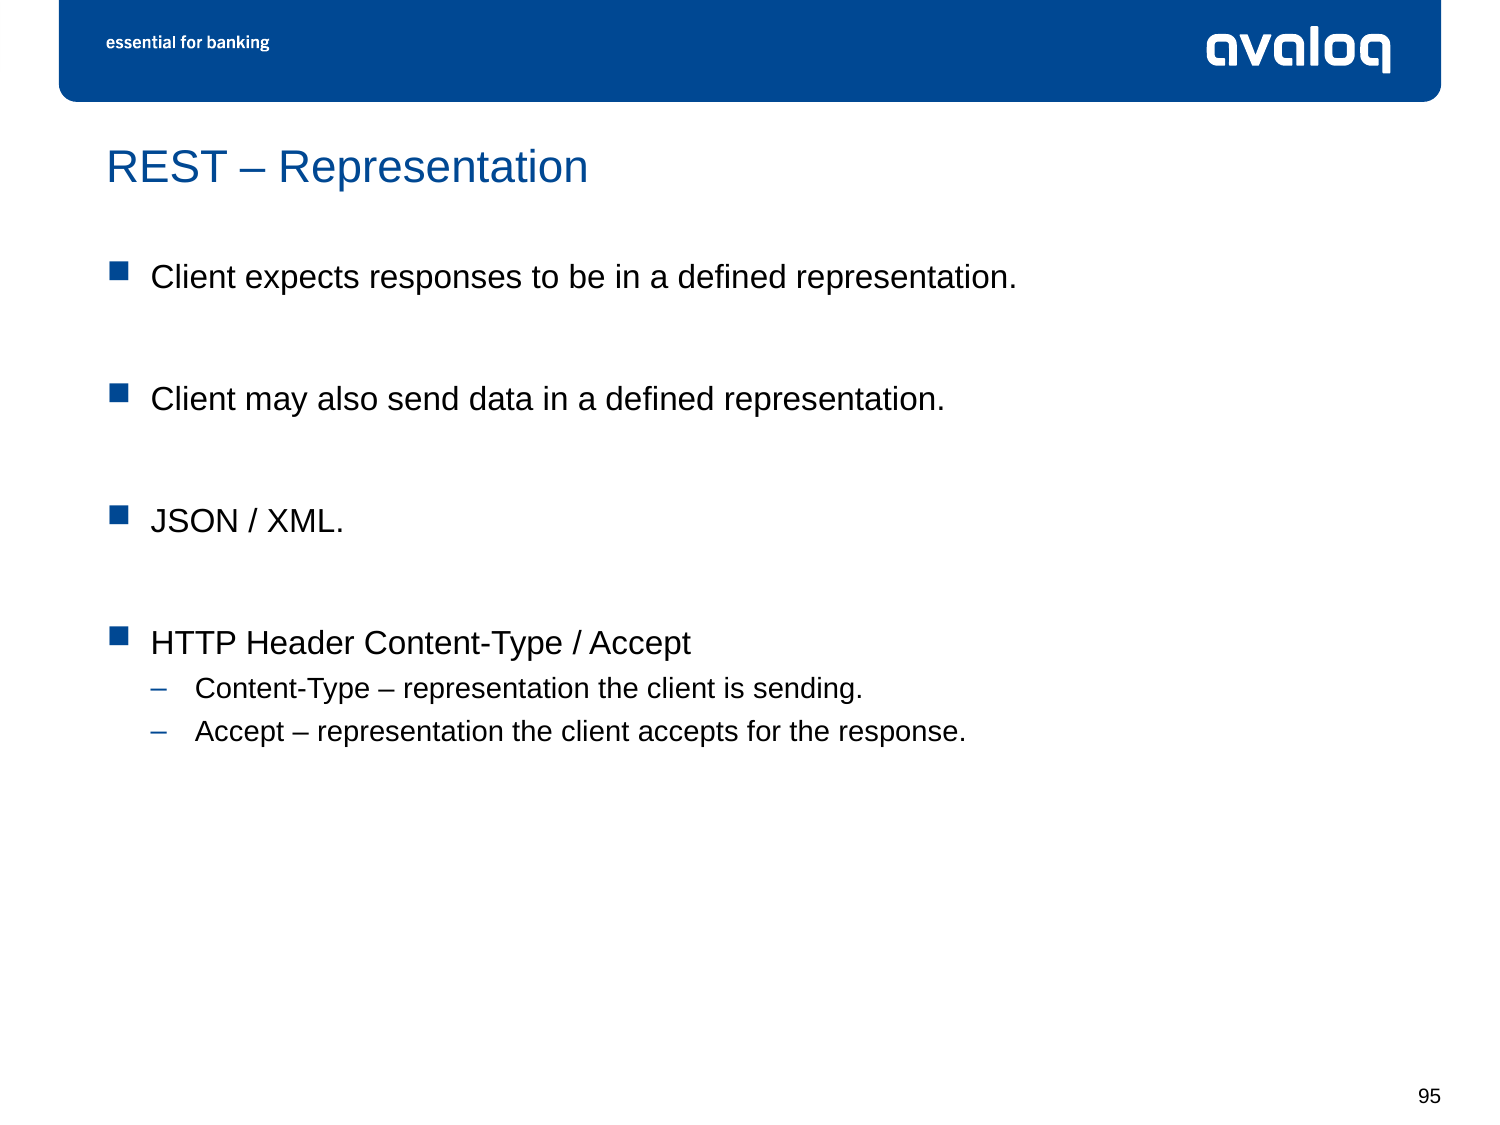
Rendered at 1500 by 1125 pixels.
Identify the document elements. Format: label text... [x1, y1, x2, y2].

title REST – Representation [105, 142, 1394, 215]
list Client expects responses to be in a defined representation. Client may also send data in a defined representation. JSON / XML. HTTP Header Content-Type / Accept Content-Type – representation the client is sending. Accept – representation the client accepts for the response. [105, 255, 1394, 1042]
slide_number 95 [1200, 1082, 1442, 1112]
